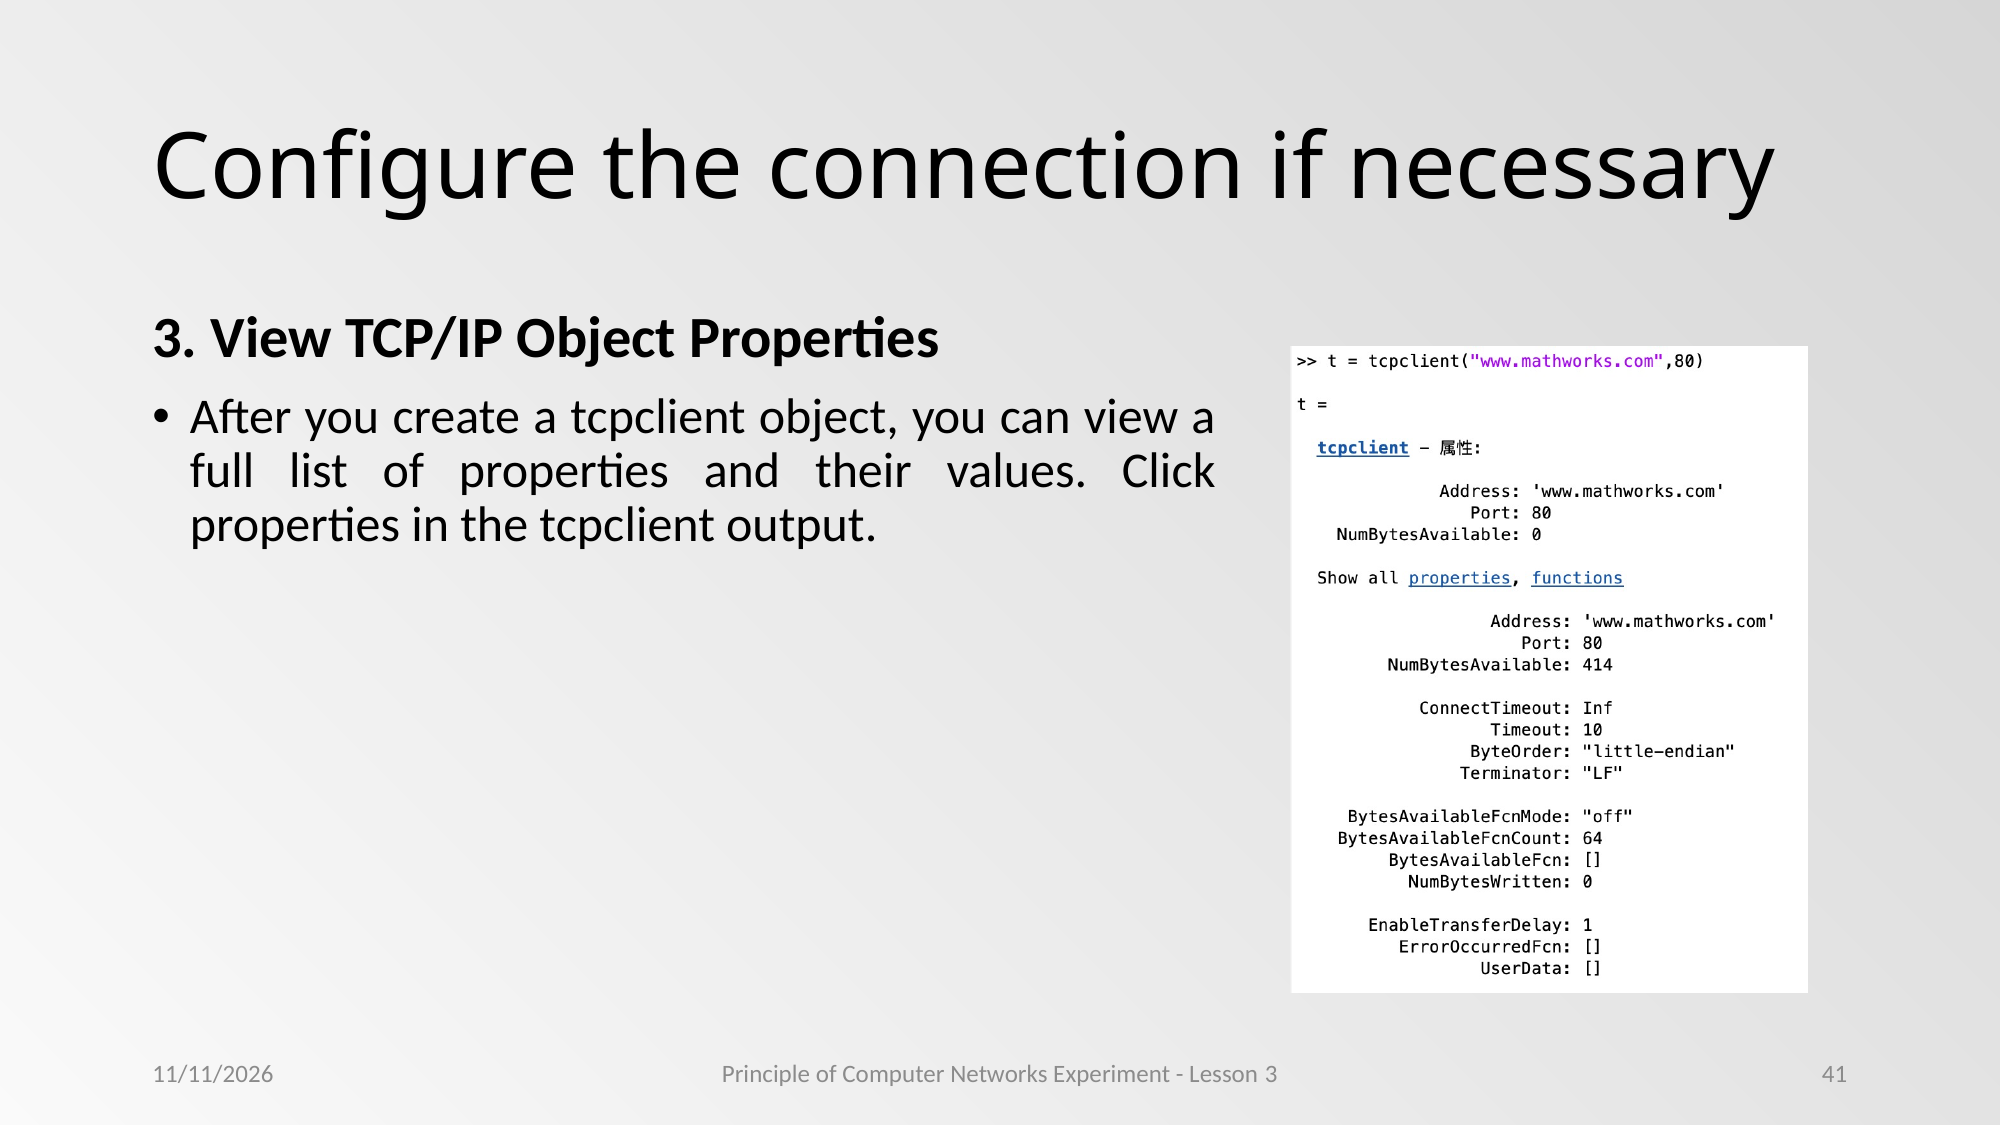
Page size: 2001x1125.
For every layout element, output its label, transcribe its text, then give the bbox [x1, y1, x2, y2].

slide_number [137, 1042, 588, 1103]
footer Principle of Computer Networks Experiment - Lesson 3 [662, 1042, 1338, 1103]
picture [1290, 346, 1808, 993]
title Configure the connection if necessary [137, 59, 1863, 278]
slide_number 41 [1412, 1042, 1863, 1103]
list 3. View TCP/IP Object Properties After you create a tcpclient object, you can view a full list of properties and their values. Click properties in the tcpclient output. [137, 299, 1232, 1043]
